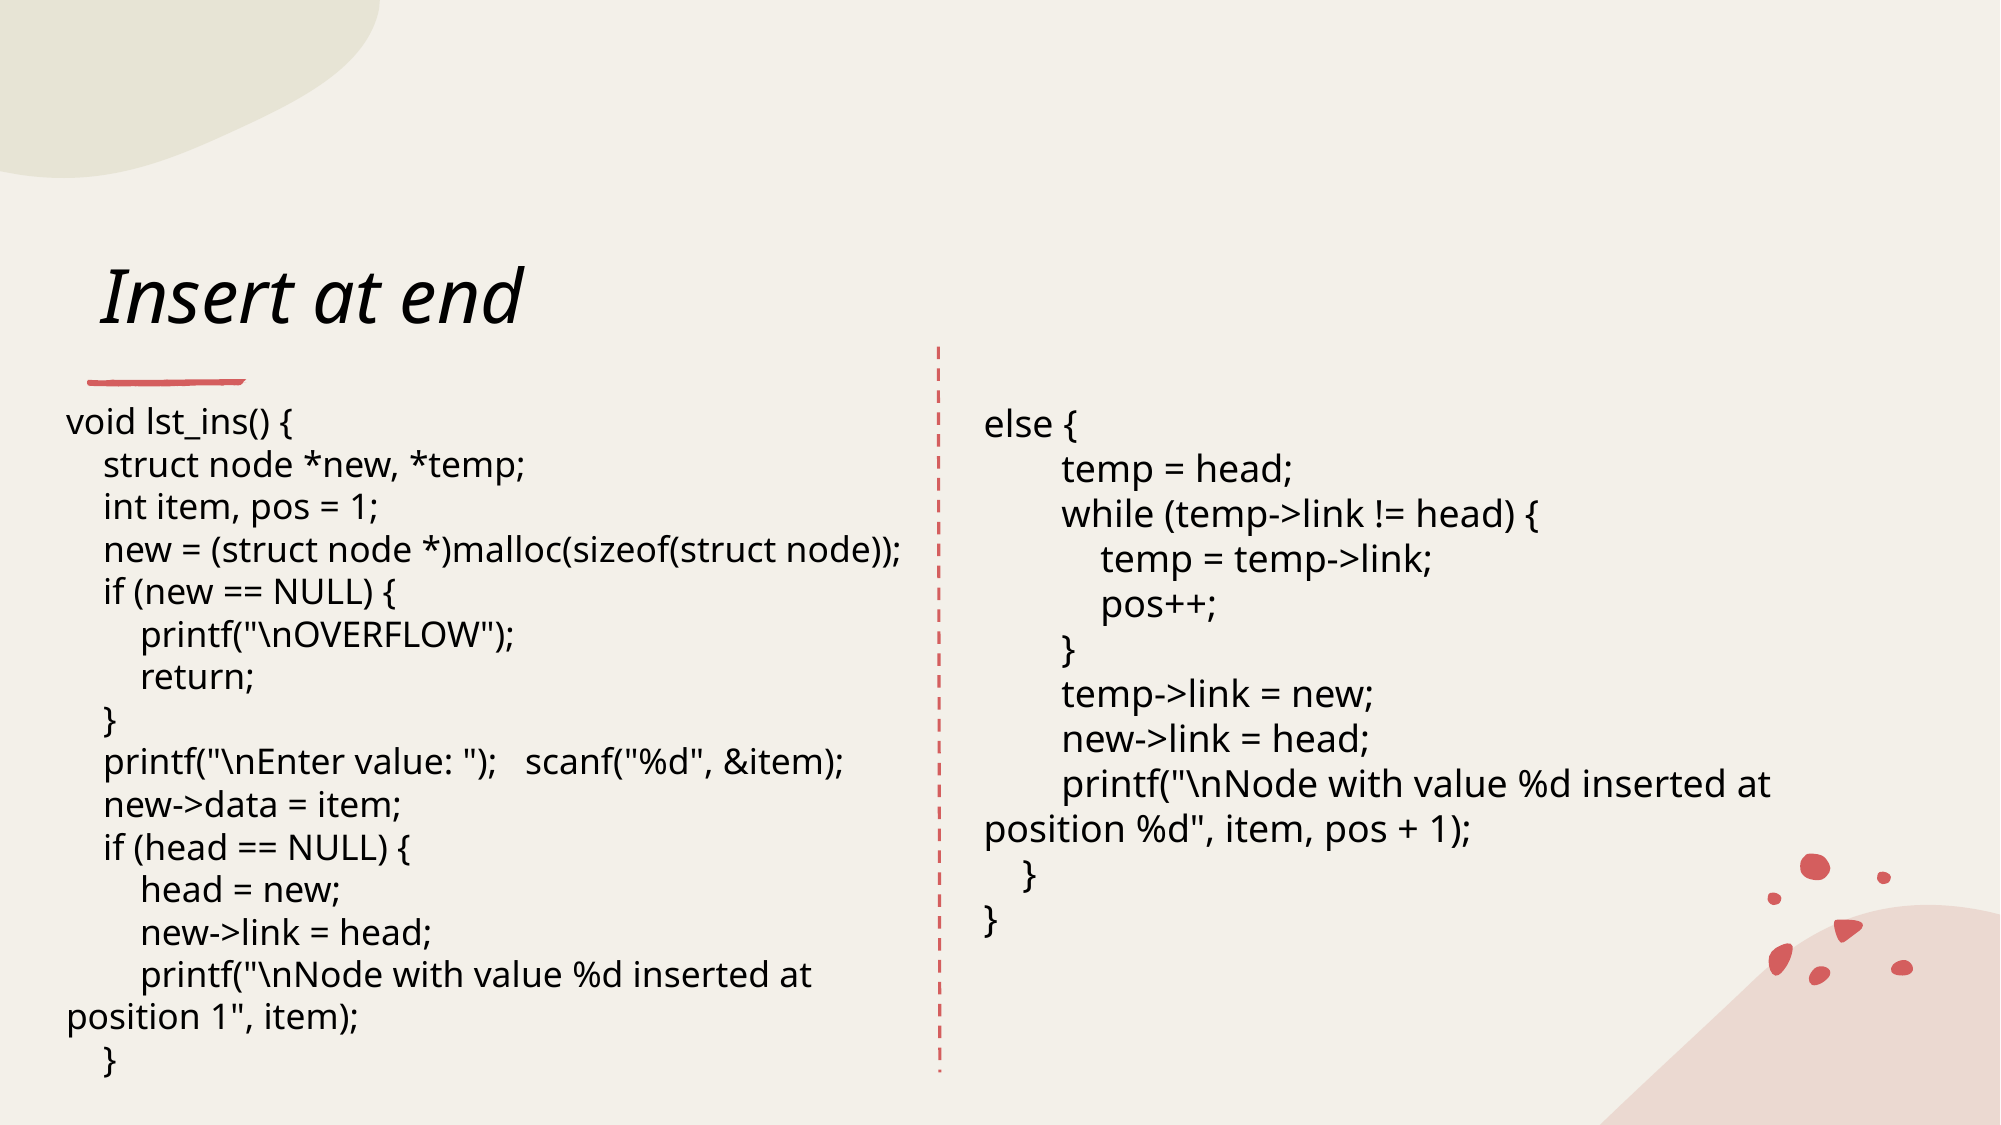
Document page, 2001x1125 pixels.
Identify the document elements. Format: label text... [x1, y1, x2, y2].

text_box else { temp = head; while (temp->link != head) { temp = temp->link; pos++; } temp->link = new; new->link = head; printf("\nNode with value %d inserted at position %d", item, pos + 1); } } [968, 392, 1821, 948]
title Insert at end [86, 129, 1740, 347]
list void lst_ins() { struct node *new, *temp; int item, pos = 1; new = (struct node *)malloc(sizeof(struct node)); if (new == NULL) { printf("\nOVERFLOW"); return; } printf("\nEnter value: "); scanf("%d", &item); new->data = item; if (head == NULL) { head = new; new->link = head; printf("\nNode with value %d inserted at position 1", item); } [51, 391, 924, 1072]
